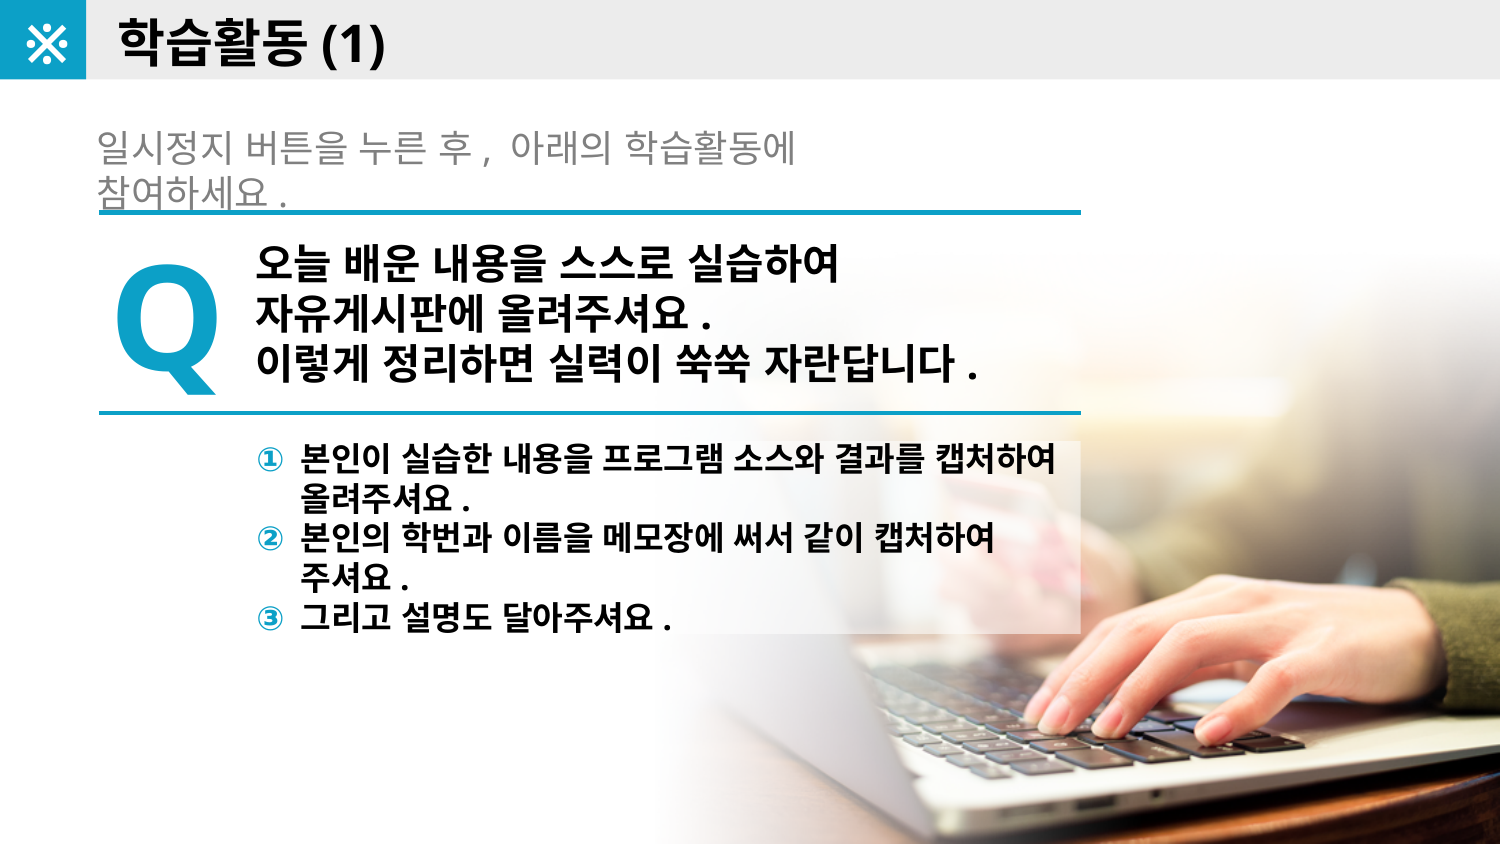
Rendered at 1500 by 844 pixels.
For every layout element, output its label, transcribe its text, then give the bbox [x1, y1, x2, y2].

text_box ※ [0, 0, 98, 86]
text_box 본인이 실습한 내용을 프로그램 소스와 결과를 캡처하여 올려주셔요. 본인의 학번과 이름을 메모장에 써서 같이 캡처하여 주셔요. 그리고 설명도 달아주셔요. [248, 441, 650, 634]
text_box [88, 213, 1081, 413]
picture [655, 252, 1500, 844]
text_box 학습활동(1) [98, 0, 1436, 85]
text_box 일시정지 버튼을 누른 후, 아래의 학습활동에 참여하세요. [96, 114, 987, 182]
